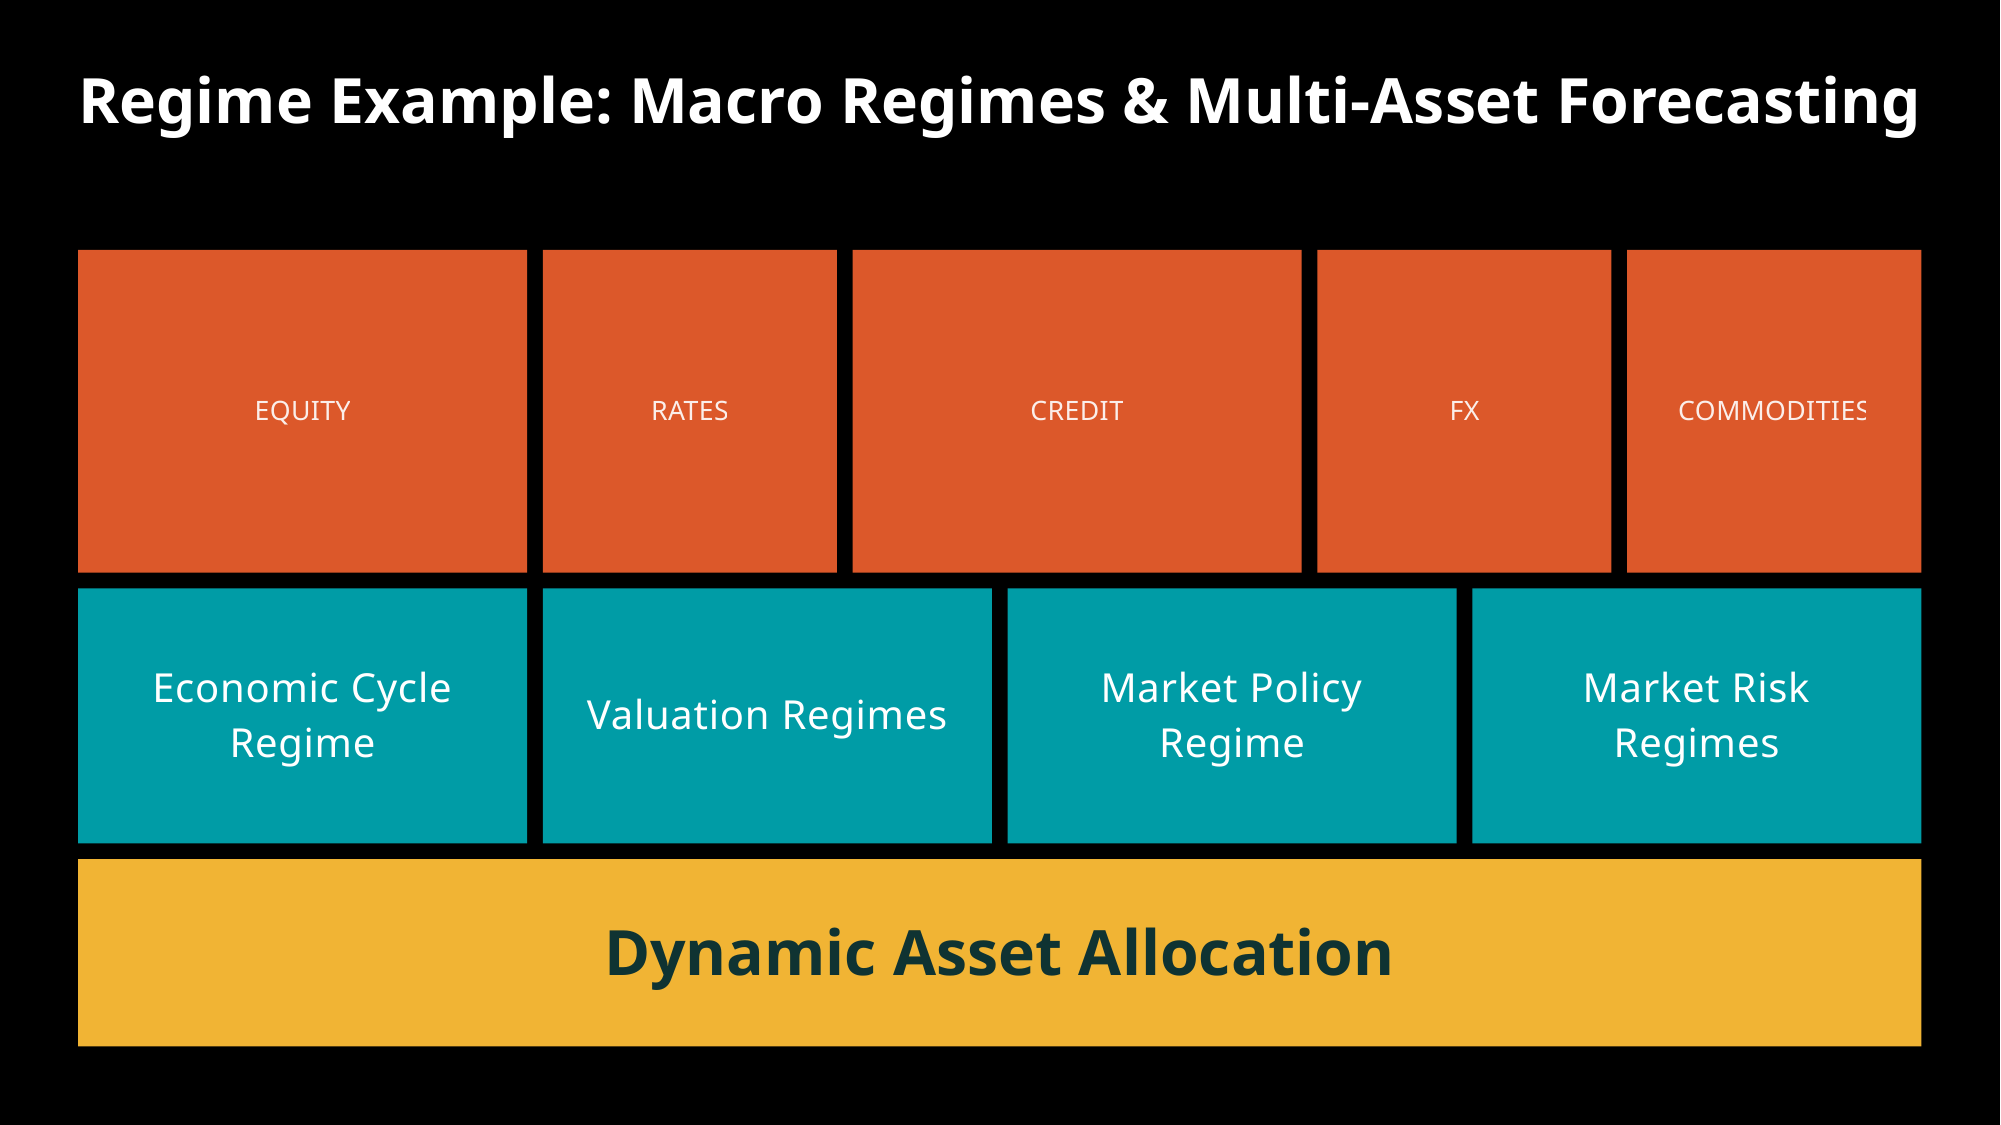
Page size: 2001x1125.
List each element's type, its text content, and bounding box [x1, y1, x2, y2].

text_box Market Risk Regimes [1571, 657, 1823, 764]
text_box Market Policy Regime [1088, 657, 1376, 764]
text_box RATES [644, 389, 736, 426]
text_box [78, 588, 528, 844]
text_box EQUITY [247, 389, 358, 426]
text_box [78, 859, 1922, 1047]
text_box Economic Cycle Regime [138, 657, 467, 764]
text_box [1007, 588, 1457, 844]
text_box Dynamic Asset Allocation [602, 920, 1397, 988]
text_box [542, 588, 992, 844]
text_box [1472, 588, 1922, 844]
text_box [542, 249, 837, 573]
text_box CREDIT [1023, 389, 1131, 426]
text_box [852, 249, 1302, 573]
text_box FX [1444, 389, 1484, 426]
text_box Regime Example: Macro Regimes & Multi-Asset Forecasting [78, 68, 2000, 136]
text_box Valuation Regimes [583, 683, 952, 737]
text_box [1627, 249, 1922, 573]
text_box COMMODITIES [1666, 389, 1883, 426]
text_box [78, 249, 528, 573]
text_box [1317, 249, 1612, 573]
